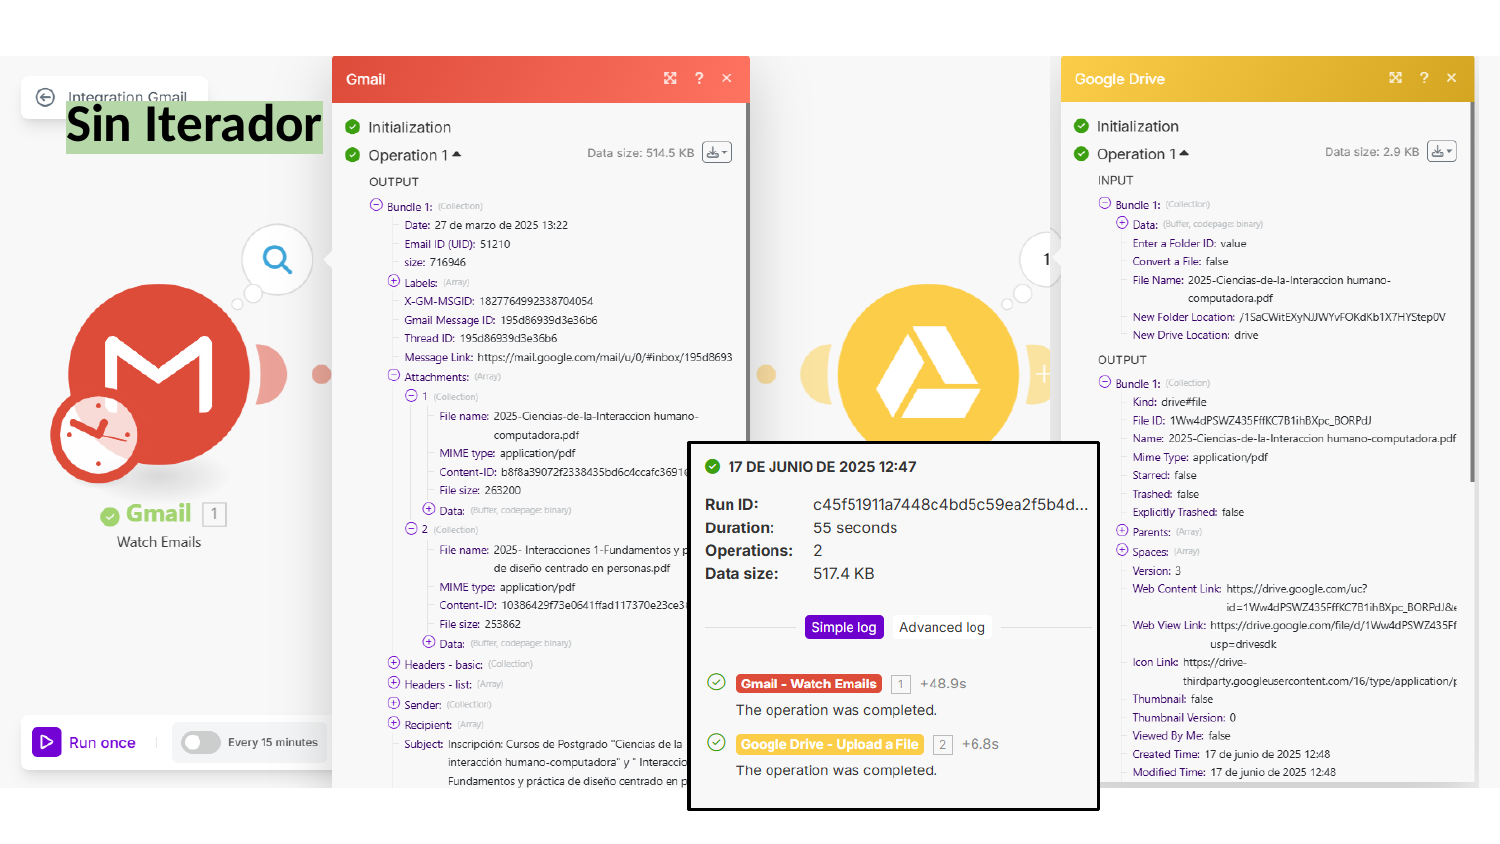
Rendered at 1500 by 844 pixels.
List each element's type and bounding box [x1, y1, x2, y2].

picture [0, 55, 1500, 808]
